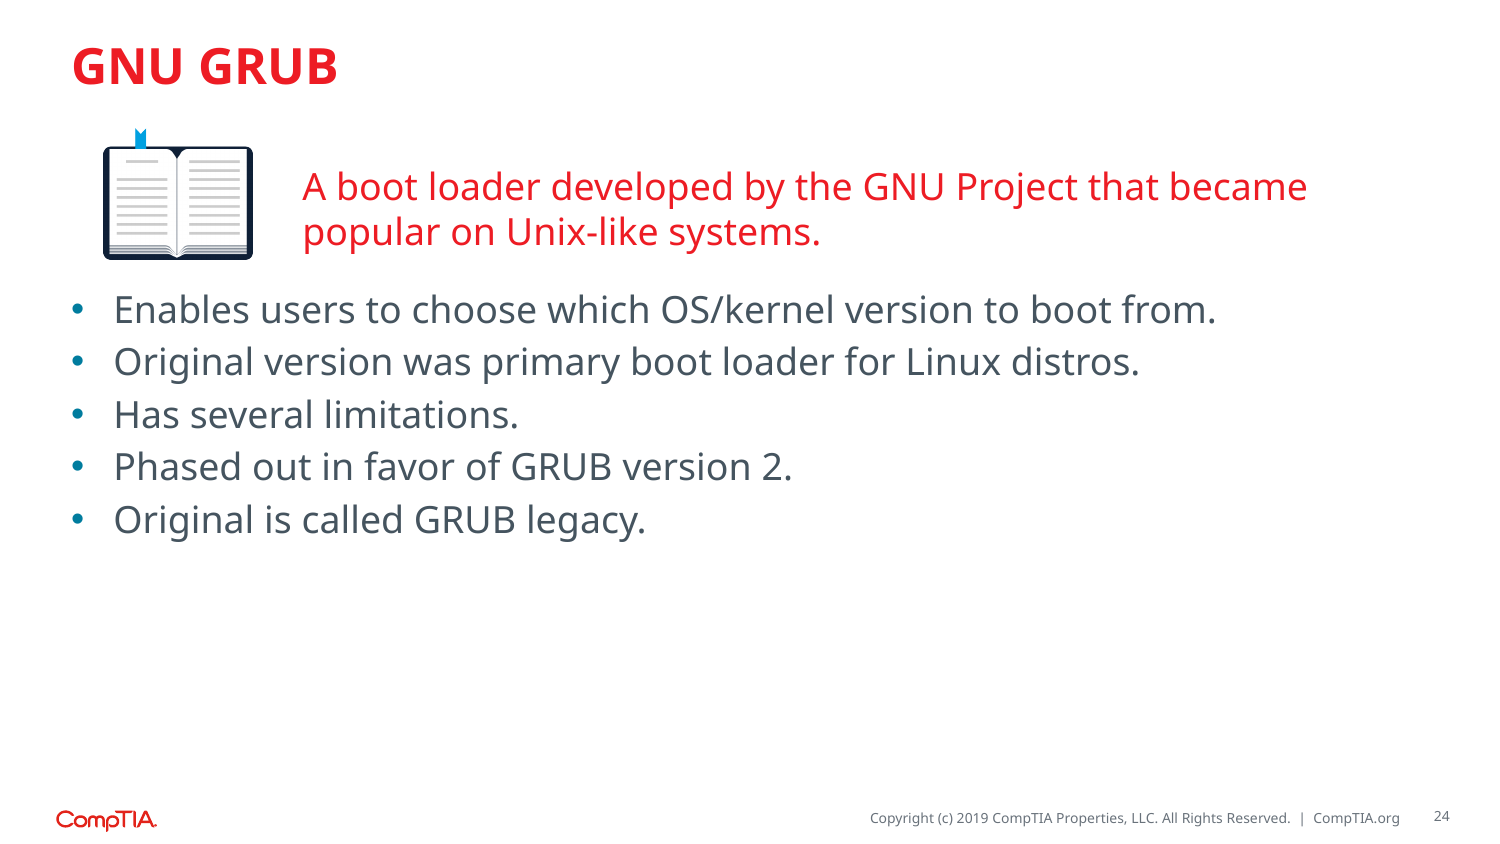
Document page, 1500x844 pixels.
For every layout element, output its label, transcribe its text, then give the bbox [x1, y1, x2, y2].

slide_number 24 [1407, 800, 1450, 835]
list Enables users to choose which OS/kernel version to boot from. Original version was primary boot loader for Linux distros. Has several limitations. Phased out in favor of GRUB version 2. Original is called GRUB legacy. [56, 278, 1444, 764]
list A boot loader developed by the GNU Project that became popular on Unix-like systems. [287, 155, 1445, 249]
picture [103, 128, 253, 260]
title GNU GRUB [56, 12, 1444, 117]
